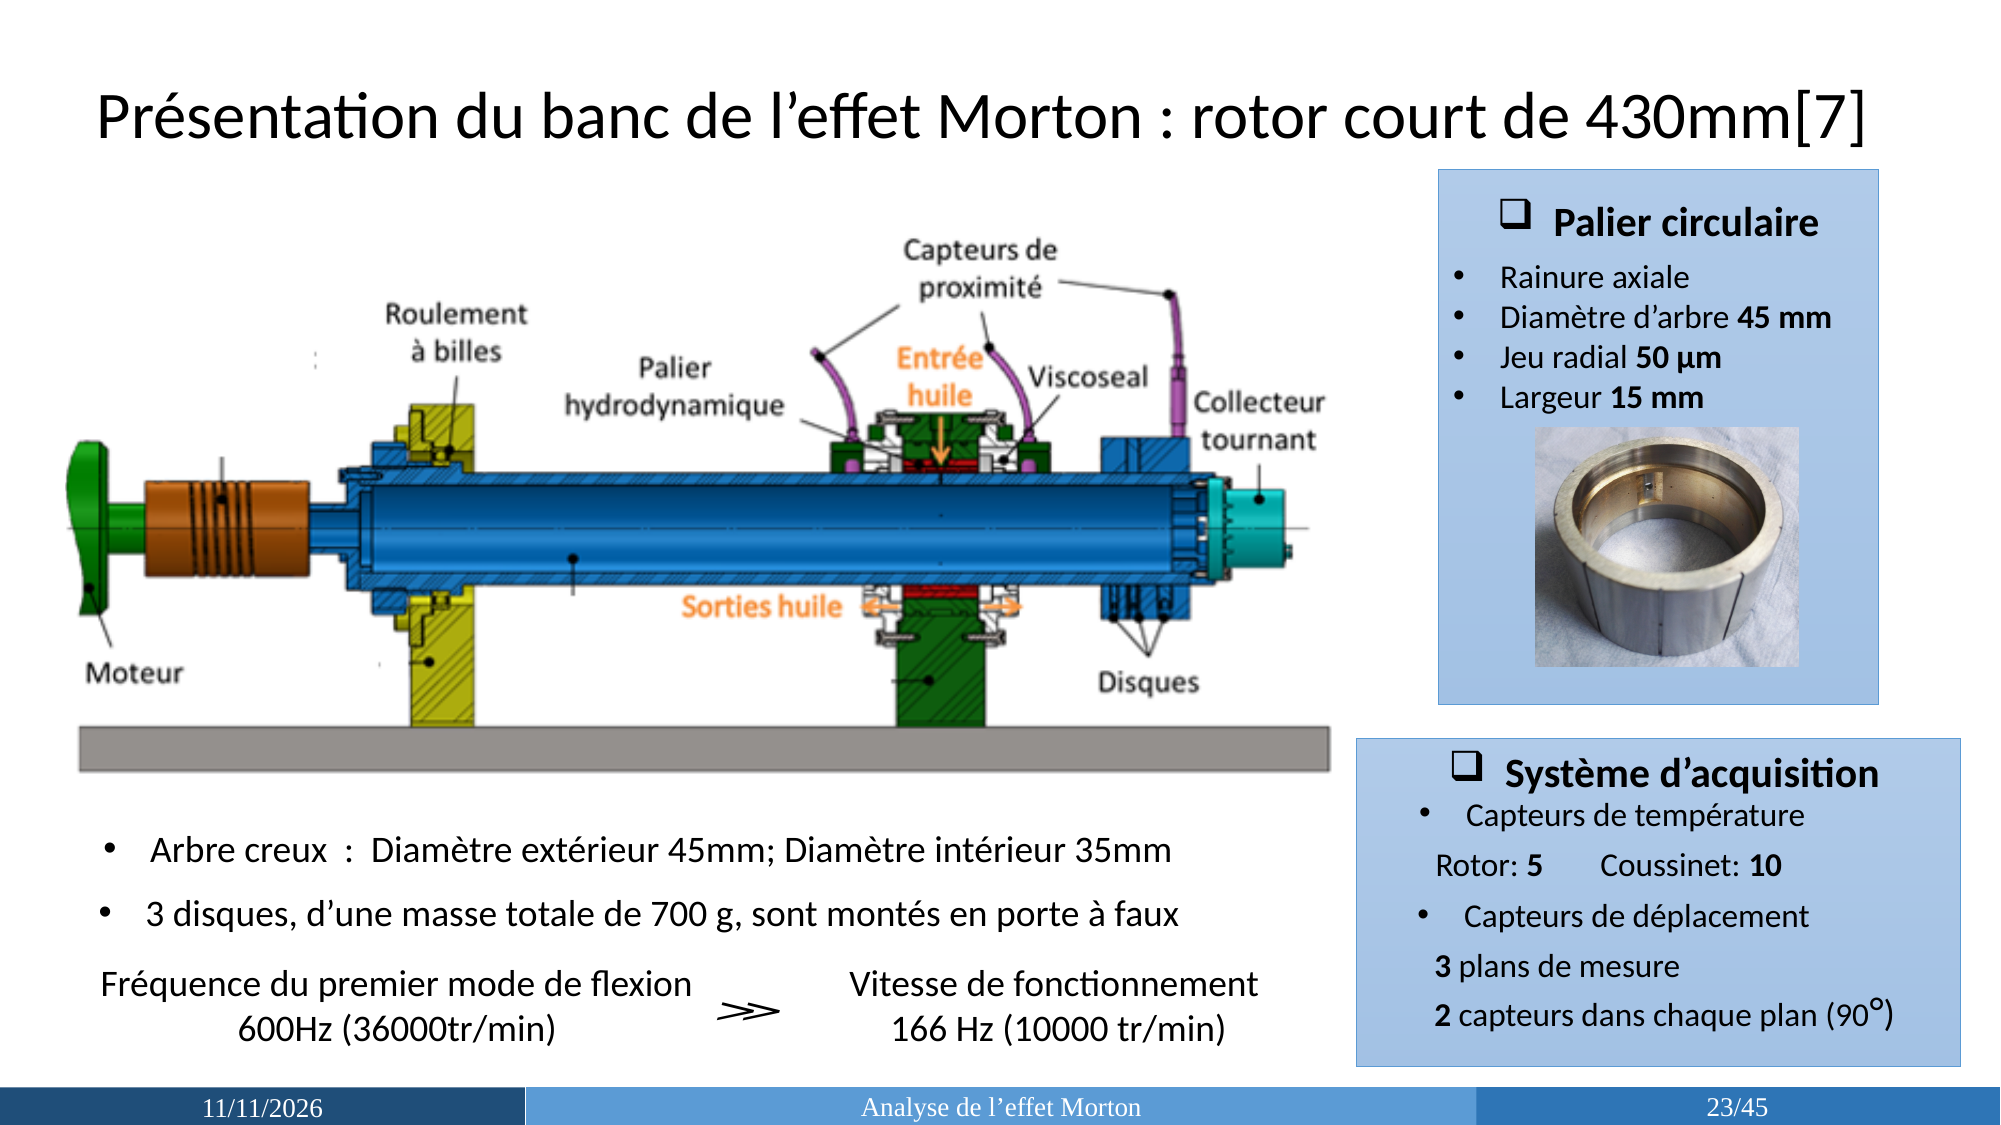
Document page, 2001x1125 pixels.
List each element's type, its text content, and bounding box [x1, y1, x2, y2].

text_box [81, 951, 1289, 1058]
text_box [1438, 169, 1879, 705]
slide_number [0, 1087, 525, 1125]
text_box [1356, 738, 1961, 1067]
footer Analyse de l’effet Morton [526, 1087, 1477, 1125]
picture [65, 220, 1351, 776]
text_box Présentation du banc de l’effet Morton : rotor court de 430mm[7] [81, 64, 1913, 159]
slide_number 23/45 [1477, 1087, 2000, 1125]
text_box 3 disques, d’une masse totale de 700 g, sont montés en porte à faux [83, 881, 1205, 942]
text_box Arbre creux : Diamètre extérieur 45mm; Diamètre intérieur 35mm [88, 817, 1189, 878]
